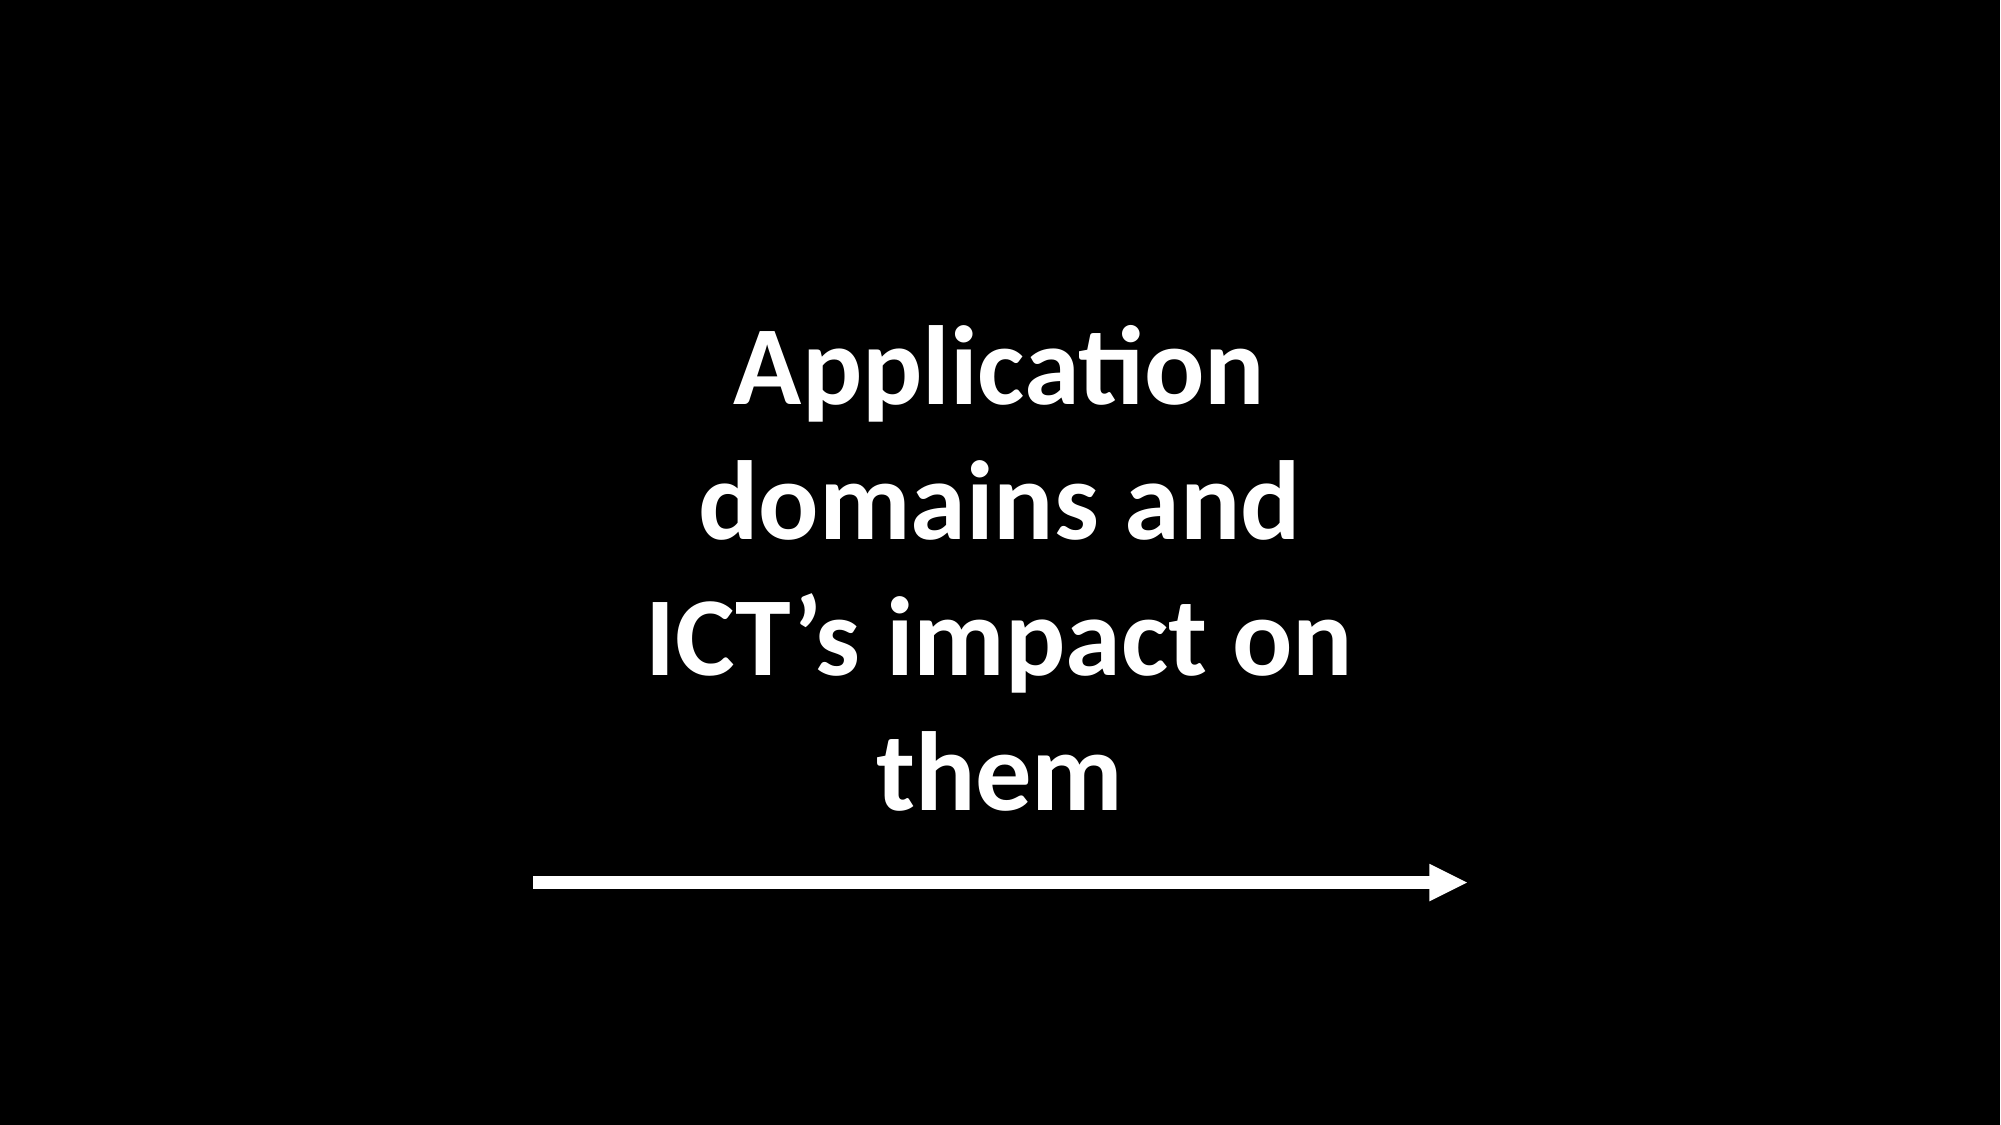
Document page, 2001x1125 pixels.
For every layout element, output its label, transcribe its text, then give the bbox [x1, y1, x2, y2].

text_box Application domains and ICT’s impact on them [575, 285, 1425, 840]
